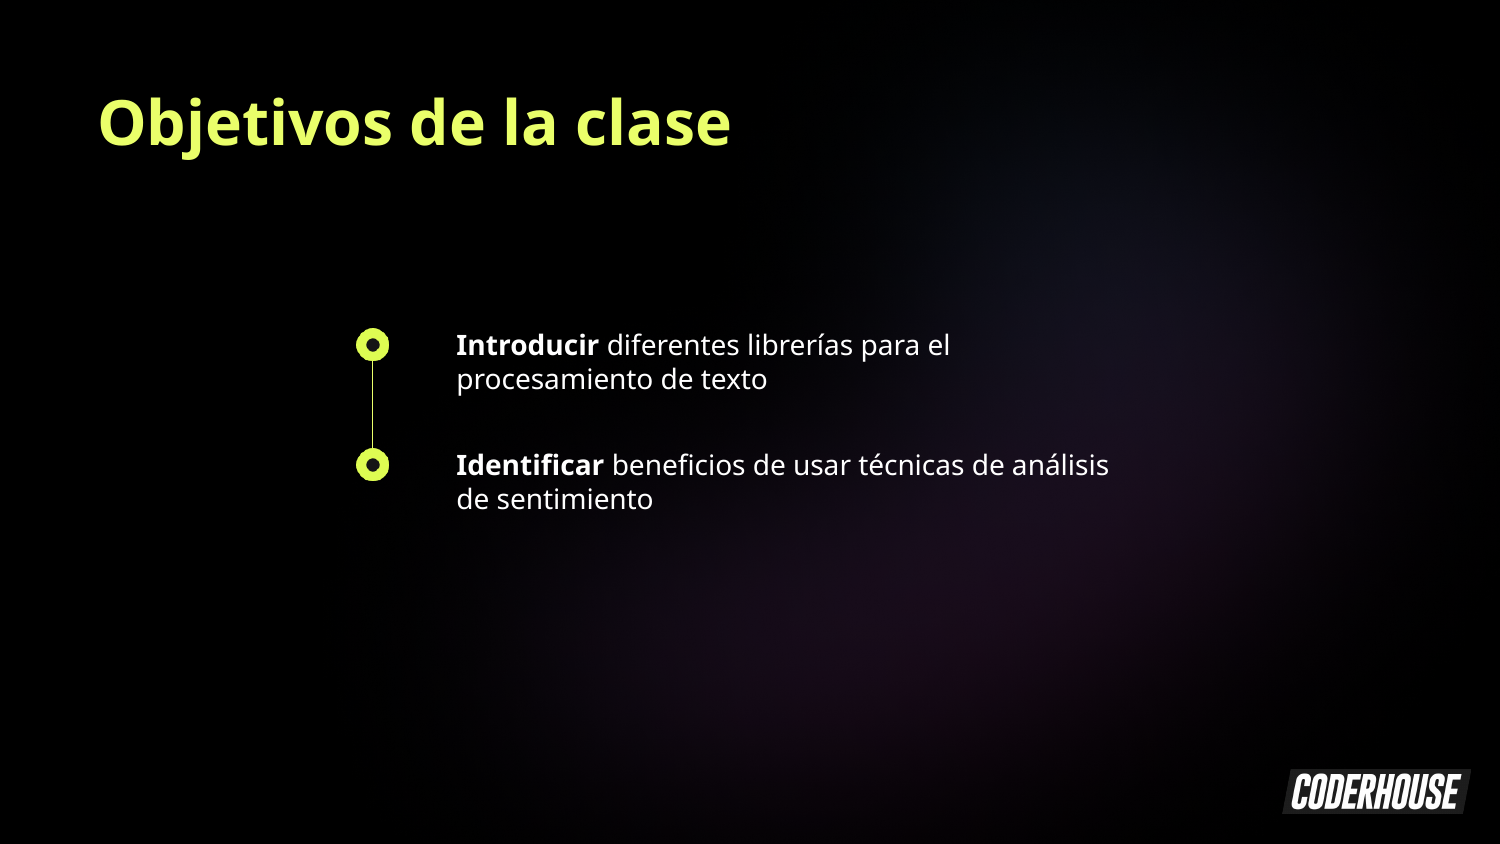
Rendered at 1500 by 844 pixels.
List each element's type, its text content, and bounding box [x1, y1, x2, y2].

picture [0, 0, 1500, 844]
text_box Identificar beneficios de usar técnicas de análisis de sentimiento [441, 432, 1144, 530]
text_box Objetivos de la clase [82, 76, 1418, 175]
text_box Introducir diferentes librerías para el procesamiento de texto [441, 312, 1144, 411]
